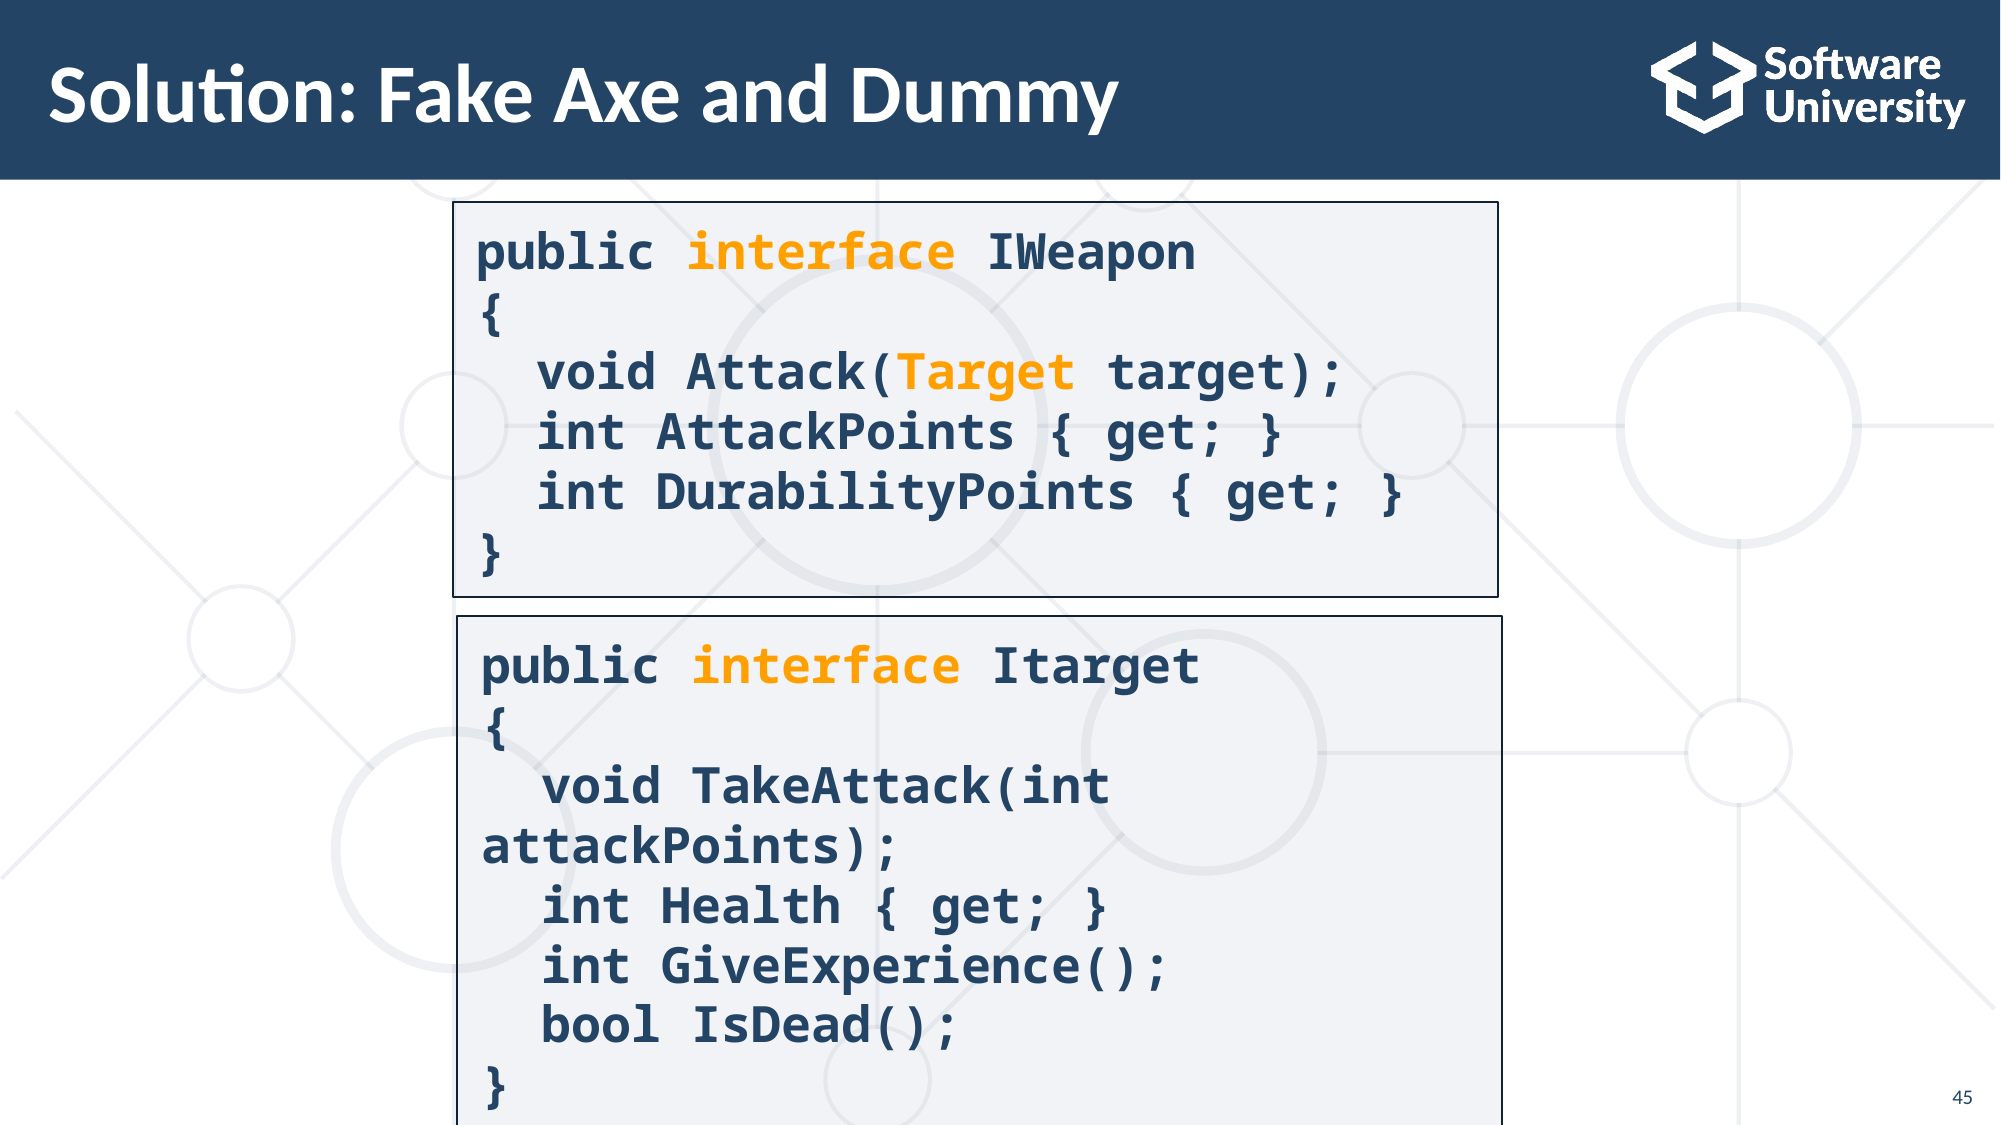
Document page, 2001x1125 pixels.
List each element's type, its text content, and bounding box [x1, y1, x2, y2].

picture [1651, 41, 1966, 134]
title Solution: Fake Axe and Dummy [31, 16, 1625, 162]
slide_number 45 [1927, 1067, 1989, 1117]
text_box public interface IWeapon { void Attack(Target target); int AttackPoints { get; } int DurabilityPoints { get; } } [453, 202, 1498, 597]
text_box public interface Itarget { void TakeAttack(int attackPoints); int Health { get; } int GiveExperience(); bool IsDead(); } [457, 616, 1502, 1125]
